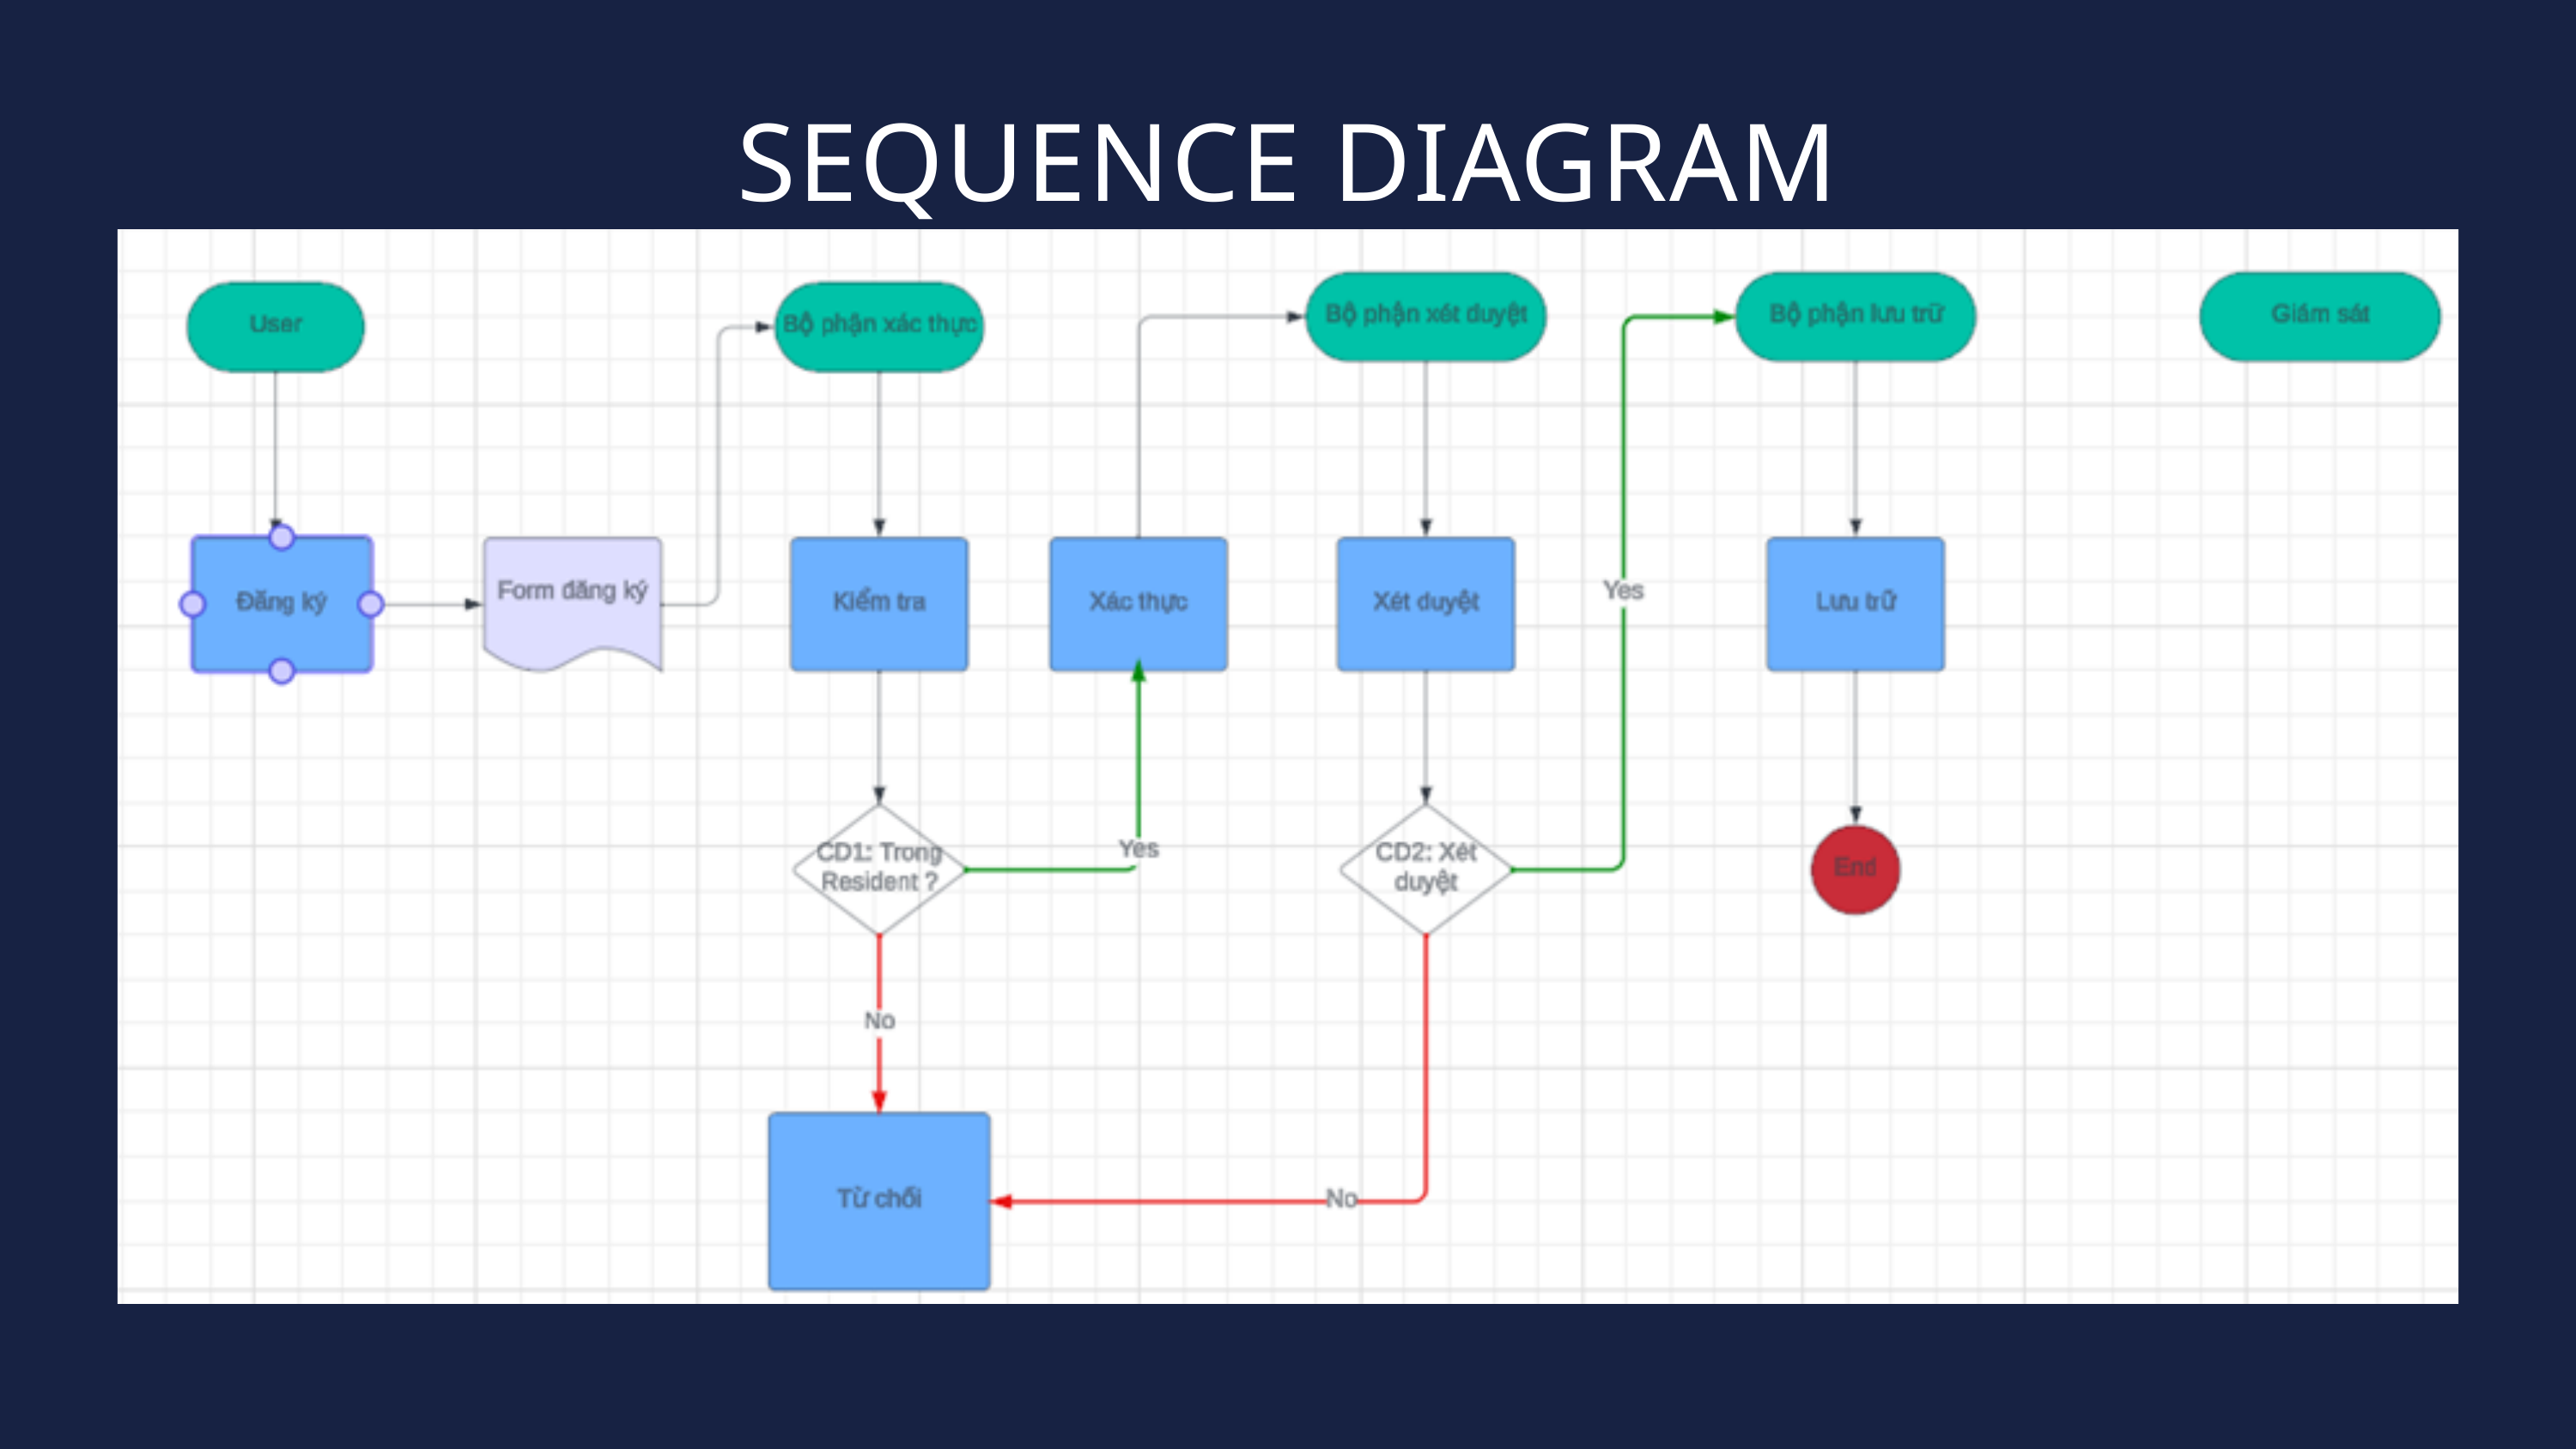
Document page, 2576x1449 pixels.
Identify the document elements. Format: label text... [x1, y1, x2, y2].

text_box [117, 229, 2459, 1304]
text_box SEQUENCE DIAGRAM [534, 72, 2042, 223]
